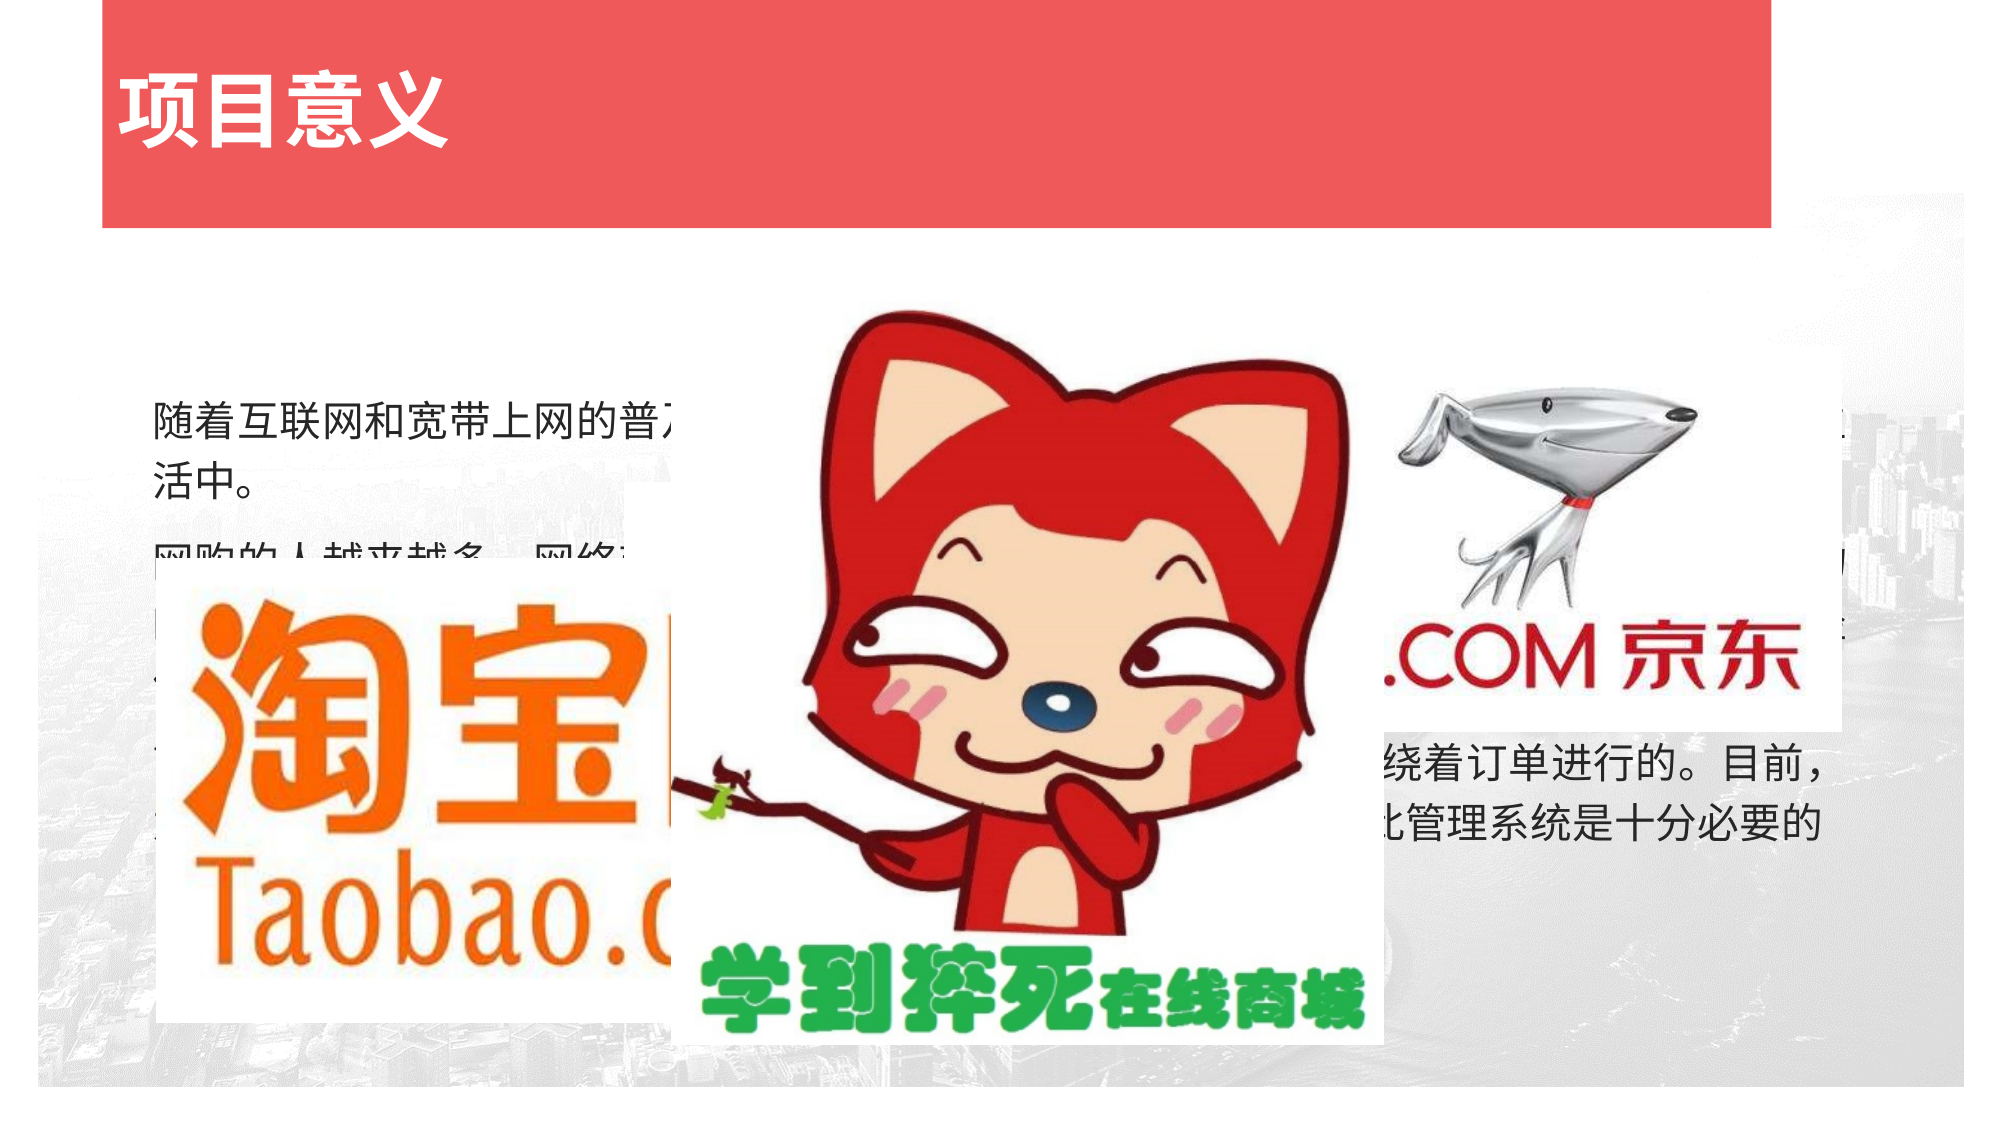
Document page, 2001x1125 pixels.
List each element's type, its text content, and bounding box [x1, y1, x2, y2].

list 随着互联网和宽带上网的普及，在线购物在中国更是异军突起，并日益渗透到人们的日常生活中。 网购的人越来越多，网络商城发展迅速，各类购物系统也应运而生，针对各类大型在线购物的网站的开发已经非常成熟。客户拍下商品并确认购买时产生初始订单，然后通过各种途径付款。 商家再对支付完的订单发货，最后客户确认收货，整个流程都是围绕着订单进行的。目前，为数众多的小型购物网站却没有一个合适的管理系统，因此，开发此管理系统是十分必要的 [1384, 299, 1863, 1014]
list 随着互联网和宽带上网的普及，在线购物在中国更是异军突起，并日益渗透到人们的日常生活中。 网购的人越来越多，网络商城发展迅速，各类购物系统也应运而生，针对各类大型在线购物的网站的开发已经非常成熟。客户拍下商品并确认购买时产生初始订单，然后通过各种途径付款。 商家再对支付完的订单发货，最后客户确认收货，整个流程都是围绕着订单进行的。目前，为数众多的小型购物网站却没有一个合适的管理系统，因此，开发此管理系统是十分必要的 [137, 299, 671, 1014]
title 项目意义 [102, 5, 1772, 223]
picture [0, 0, 2001, 1125]
